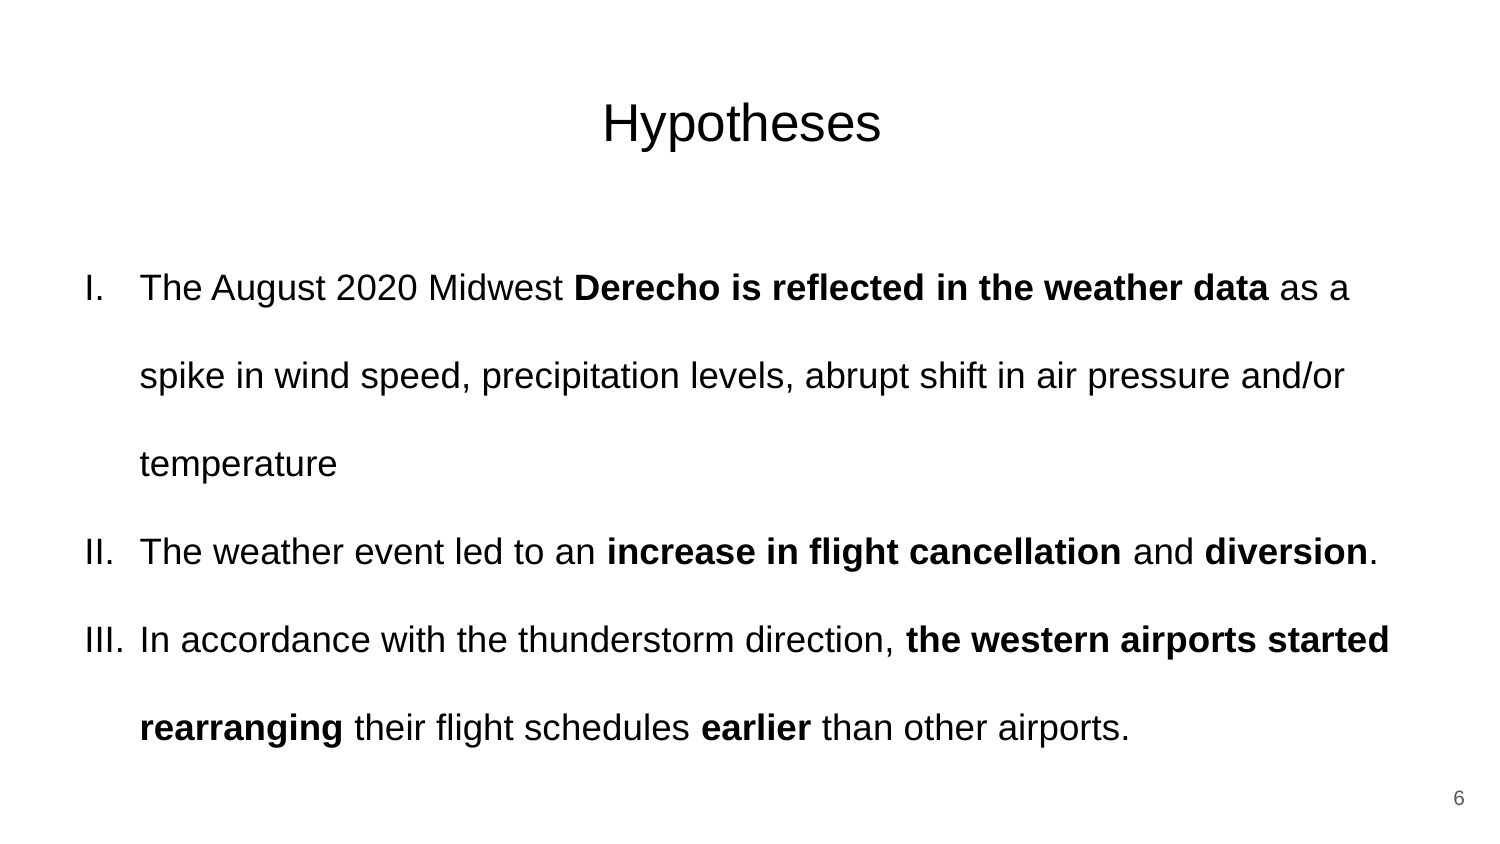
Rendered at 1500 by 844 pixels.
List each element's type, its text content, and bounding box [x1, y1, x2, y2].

slide_number ‹#› [1389, 764, 1480, 830]
title Hypotheses [51, 72, 1449, 167]
list The August 2020 Midwest Derecho is reflected in the weather data as a spike in wind speed, precipitation levels, abrupt shift in air pressure and/or temperature The weather event led to an increase in flight cancellation and diversion. In accordance with the thunderstorm direction, the western airports started rearranging their flight schedules earlier than other airports. [51, 204, 1449, 765]
